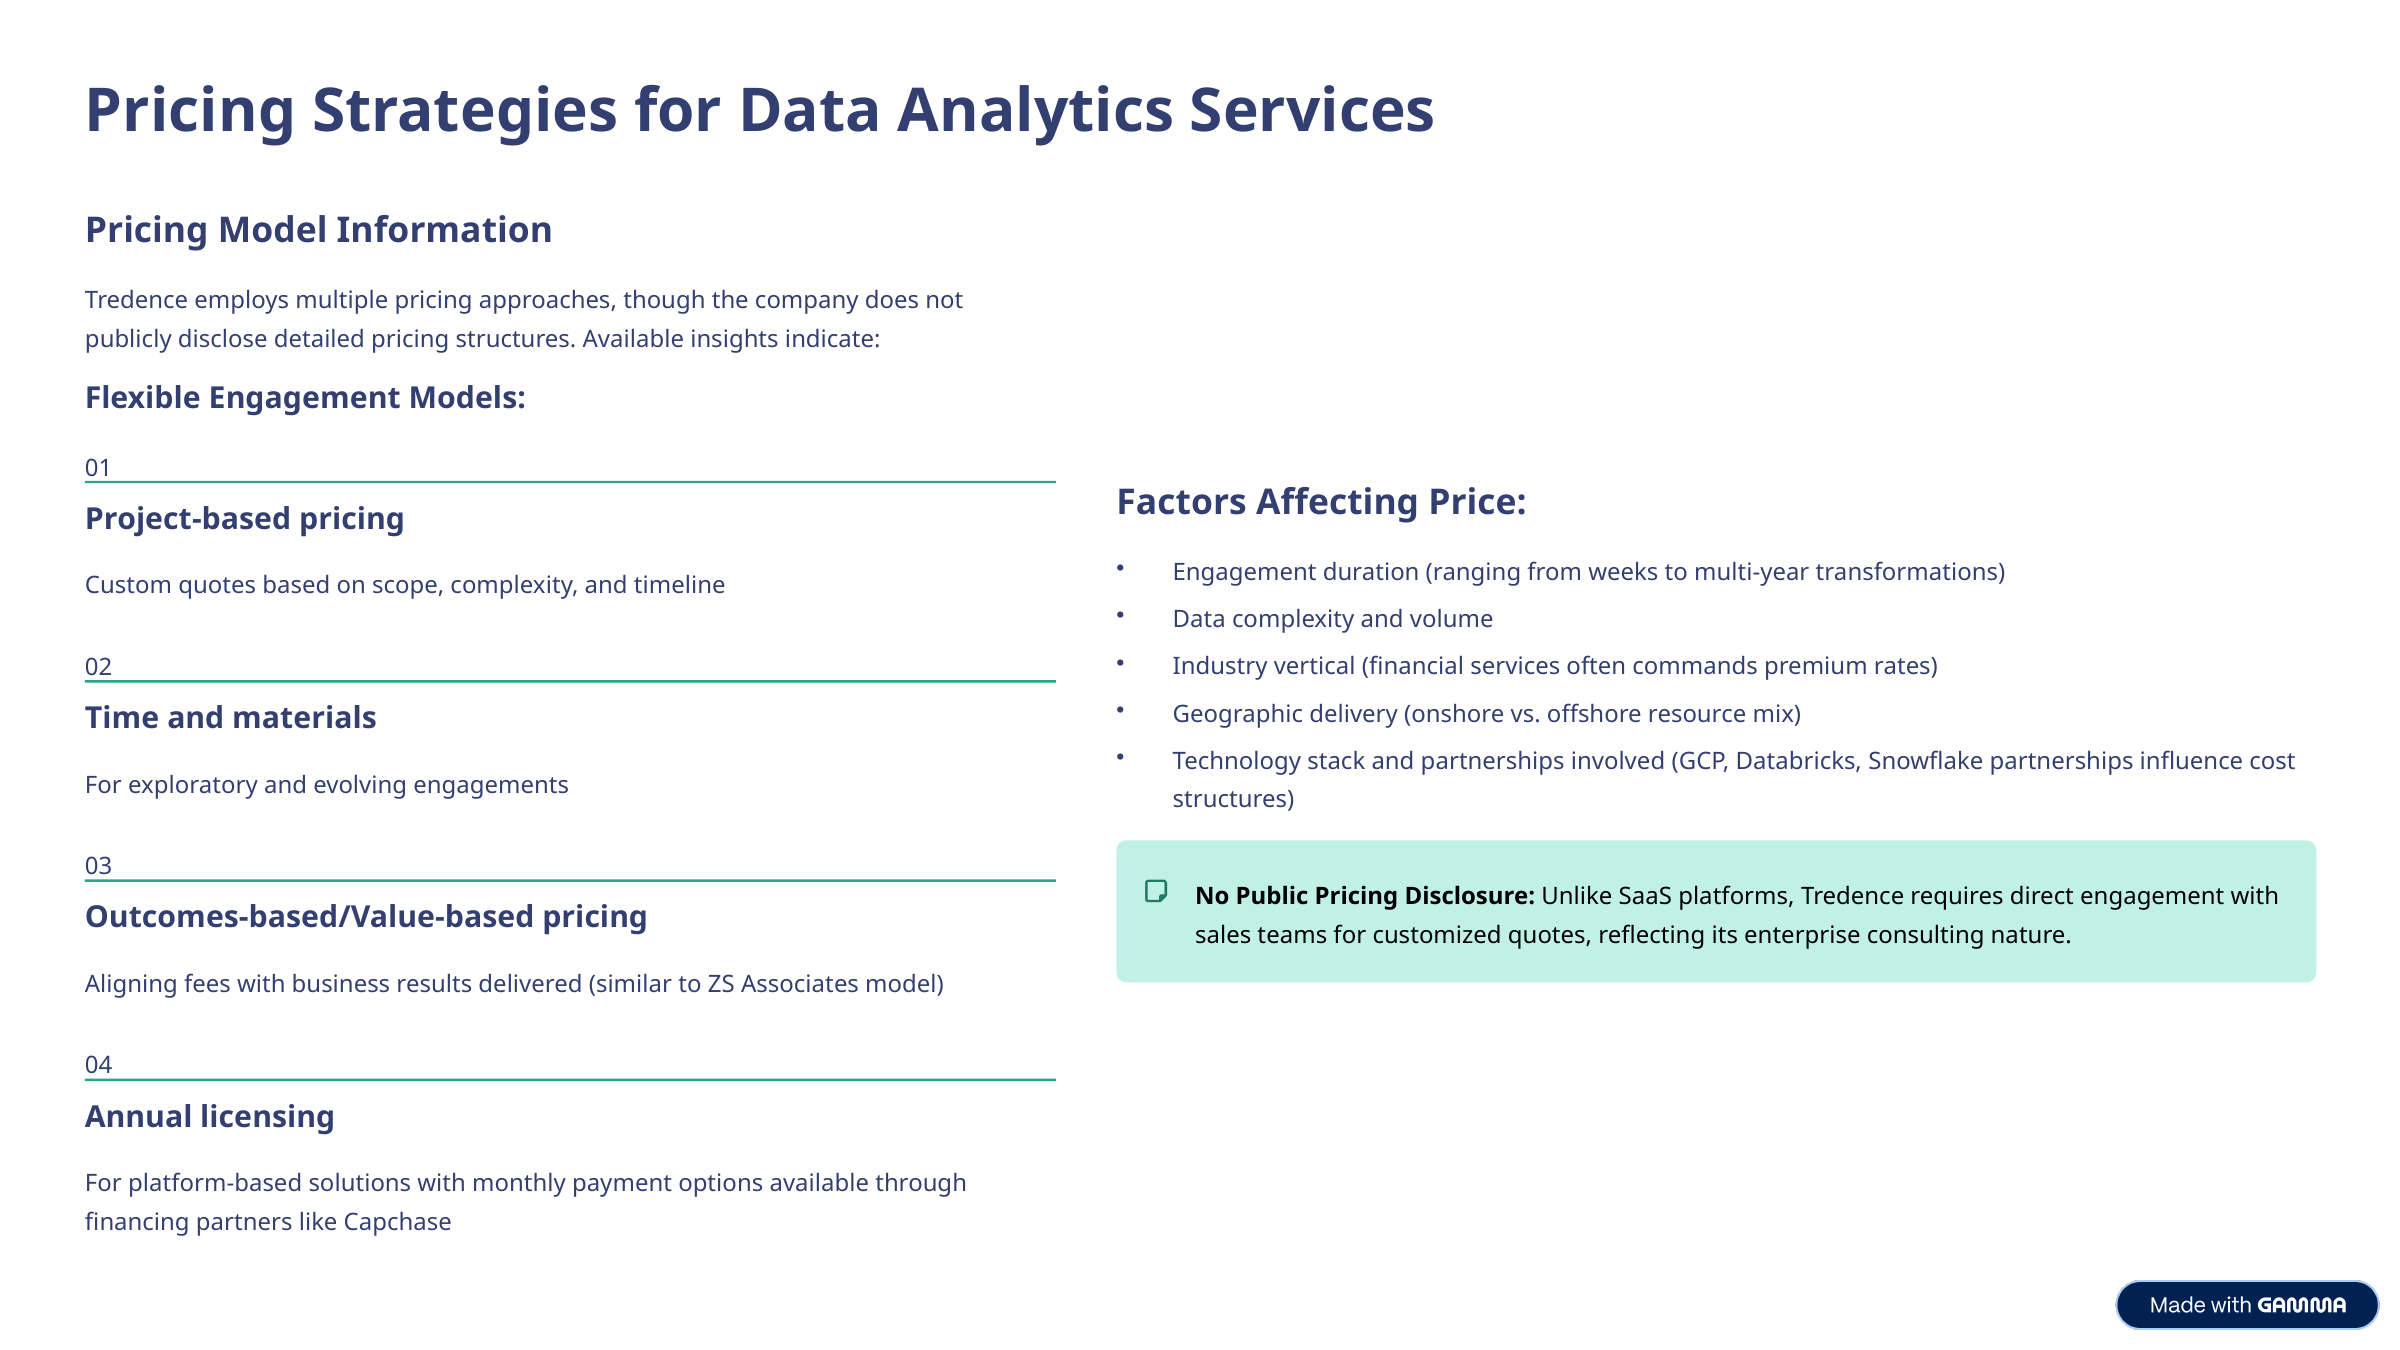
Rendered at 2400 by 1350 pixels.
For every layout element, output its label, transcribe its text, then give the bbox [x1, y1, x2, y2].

text_box [84, 480, 1056, 484]
text_box 03 [84, 840, 110, 871]
picture [1140, 878, 1171, 903]
picture [2106, 1271, 2389, 1339]
text_box Project-based pricing [84, 497, 494, 536]
text_box Custom quotes based on scope, complexity, and timeline [84, 560, 1056, 599]
text_box [84, 1078, 1056, 1082]
text_box Data complexity and volume [1116, 593, 2317, 633]
text_box 01 [84, 442, 110, 473]
text_box Geographic delivery (onshore vs. offshore resource mix) [1116, 688, 2317, 728]
text_box [1116, 840, 2317, 983]
text_box No Public Pricing Disclosure: Unlike SaaS platforms, Tredence requires direct engagement with sales teams for customized quotes, reflecting its enterprise consulting nature. [1195, 870, 2292, 949]
text_box 04 [84, 1039, 110, 1071]
text_box For exploratory and evolving engagements [84, 759, 1056, 799]
text_box Industry vertical (financial services often commands premium rates) [1116, 641, 2317, 680]
text_box Pricing Strategies for Data Analytics Services [84, 68, 1838, 145]
text_box Technology stack and partnerships involved (GCP, Databricks, Snowflake partnerships influence cost structures) [1116, 735, 2317, 814]
text_box Outcomes-based/Value-based pricing [84, 896, 805, 935]
text_box Annual licensing [84, 1095, 397, 1134]
text_box Aligning fees with business results delivered (similar to ZS Associates model) [84, 958, 1056, 998]
text_box Factors Affecting Price: [1116, 476, 1664, 523]
text_box For platform-based solutions with monthly payment options available through financing partners like Capchase [84, 1157, 1056, 1236]
text_box Time and materials [84, 697, 453, 736]
text_box Flexible Engagement Models: [84, 376, 638, 415]
text_box Tredence employs multiple pricing approaches, though the company does not publicly disclose detailed pricing structures. Available insights indicate: [84, 275, 1056, 353]
text_box Pricing Model Information [84, 205, 679, 251]
text_box Engagement duration (ranging from weeks to multi-year transformations) [1116, 546, 2317, 586]
text_box 02 [84, 641, 110, 672]
